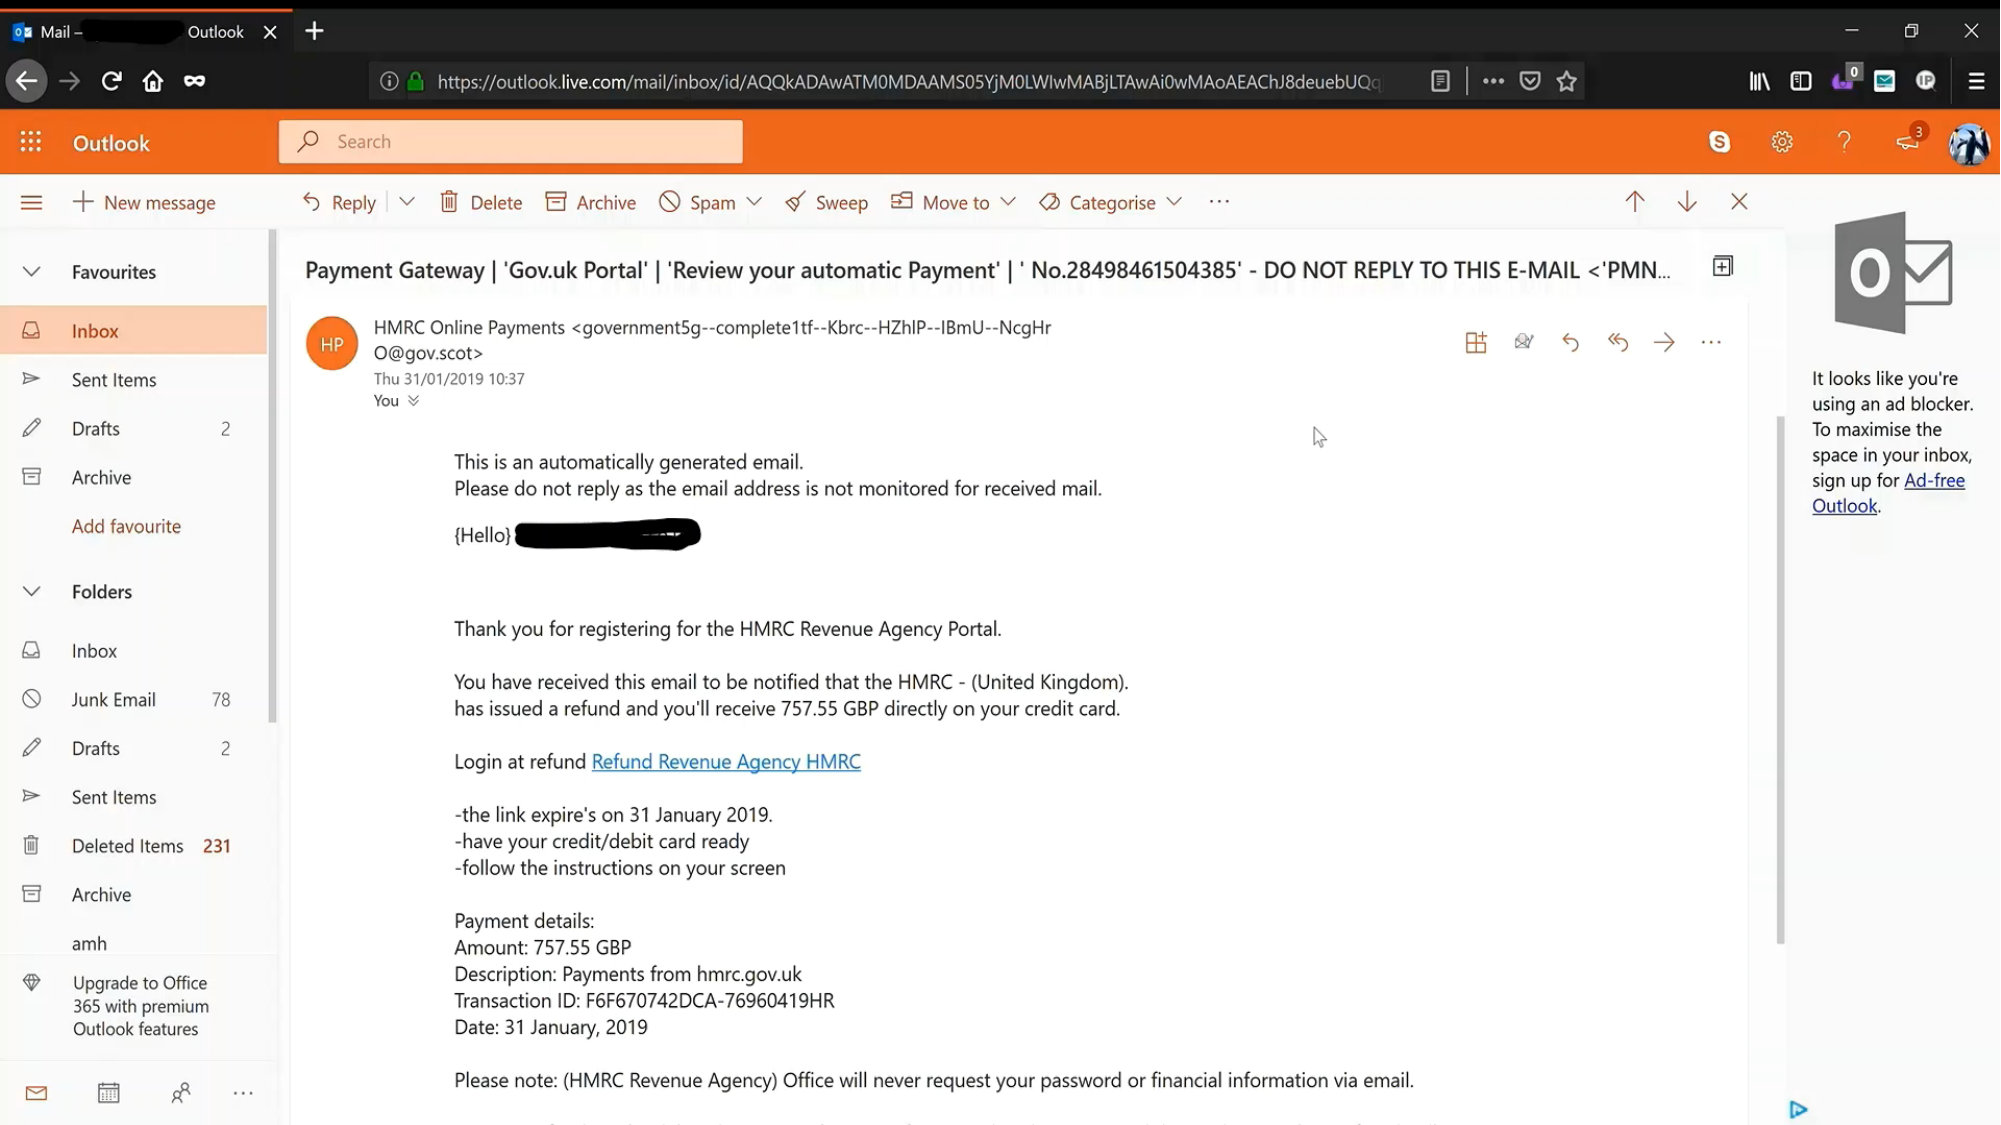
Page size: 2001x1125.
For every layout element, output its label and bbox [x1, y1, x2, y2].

list [0, 0, 2000, 1125]
